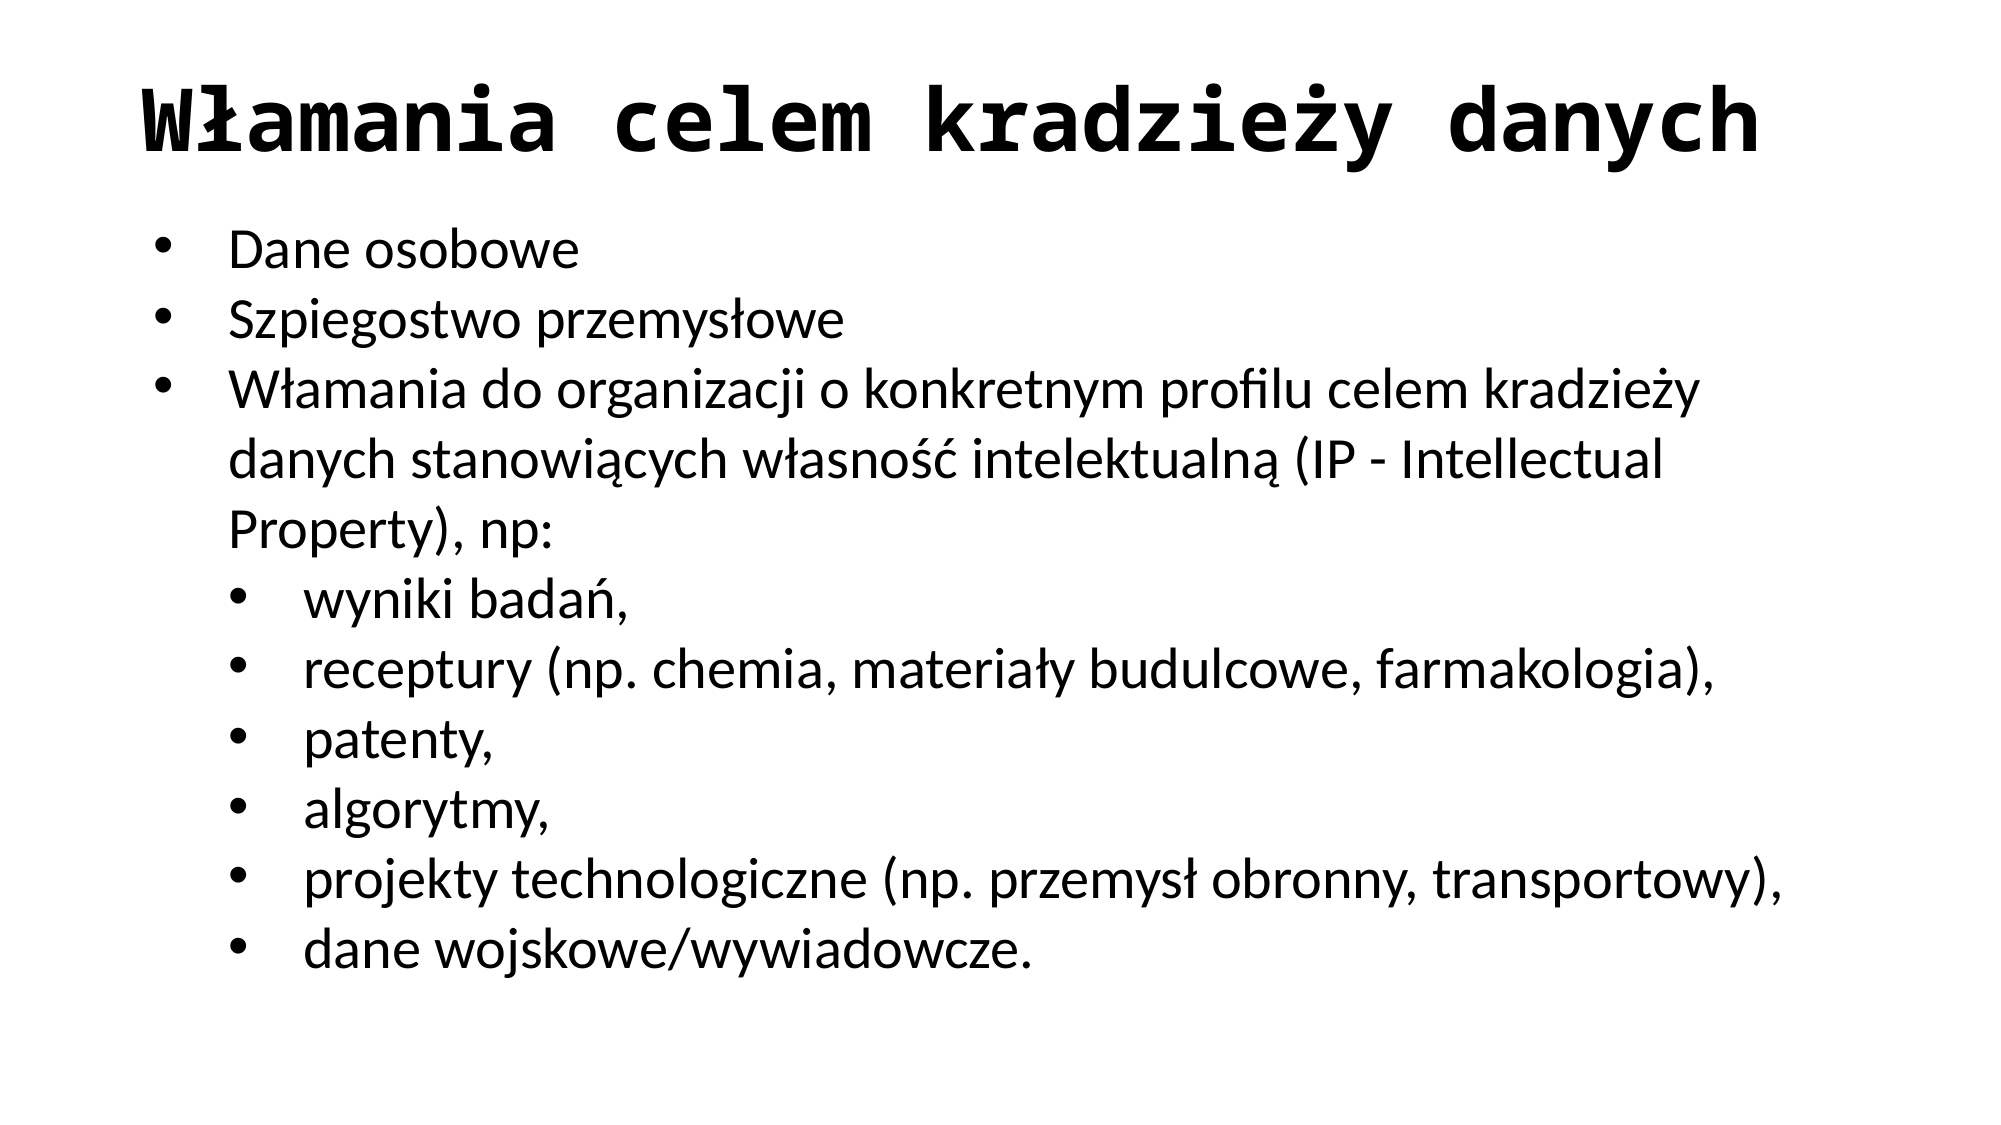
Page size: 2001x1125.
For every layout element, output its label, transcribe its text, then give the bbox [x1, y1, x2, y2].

title Włamania celem kradzieży danych [126, 68, 1882, 178]
text_box Dane osobowe Szpiegostwo przemysłowe Włamania do organizacji o konkretnym profilu celem kradzieży danych stanowiących własność intelektualną (IP - Intellectual Property), np: wyniki badań, receptury (np. chemia, materiały budulcowe, farmakologia), patenty, algorytmy, projekty technologiczne (np. przemysł obronny, transportowy), dane wojskowe/wywiadowcze. [138, 202, 1894, 988]
